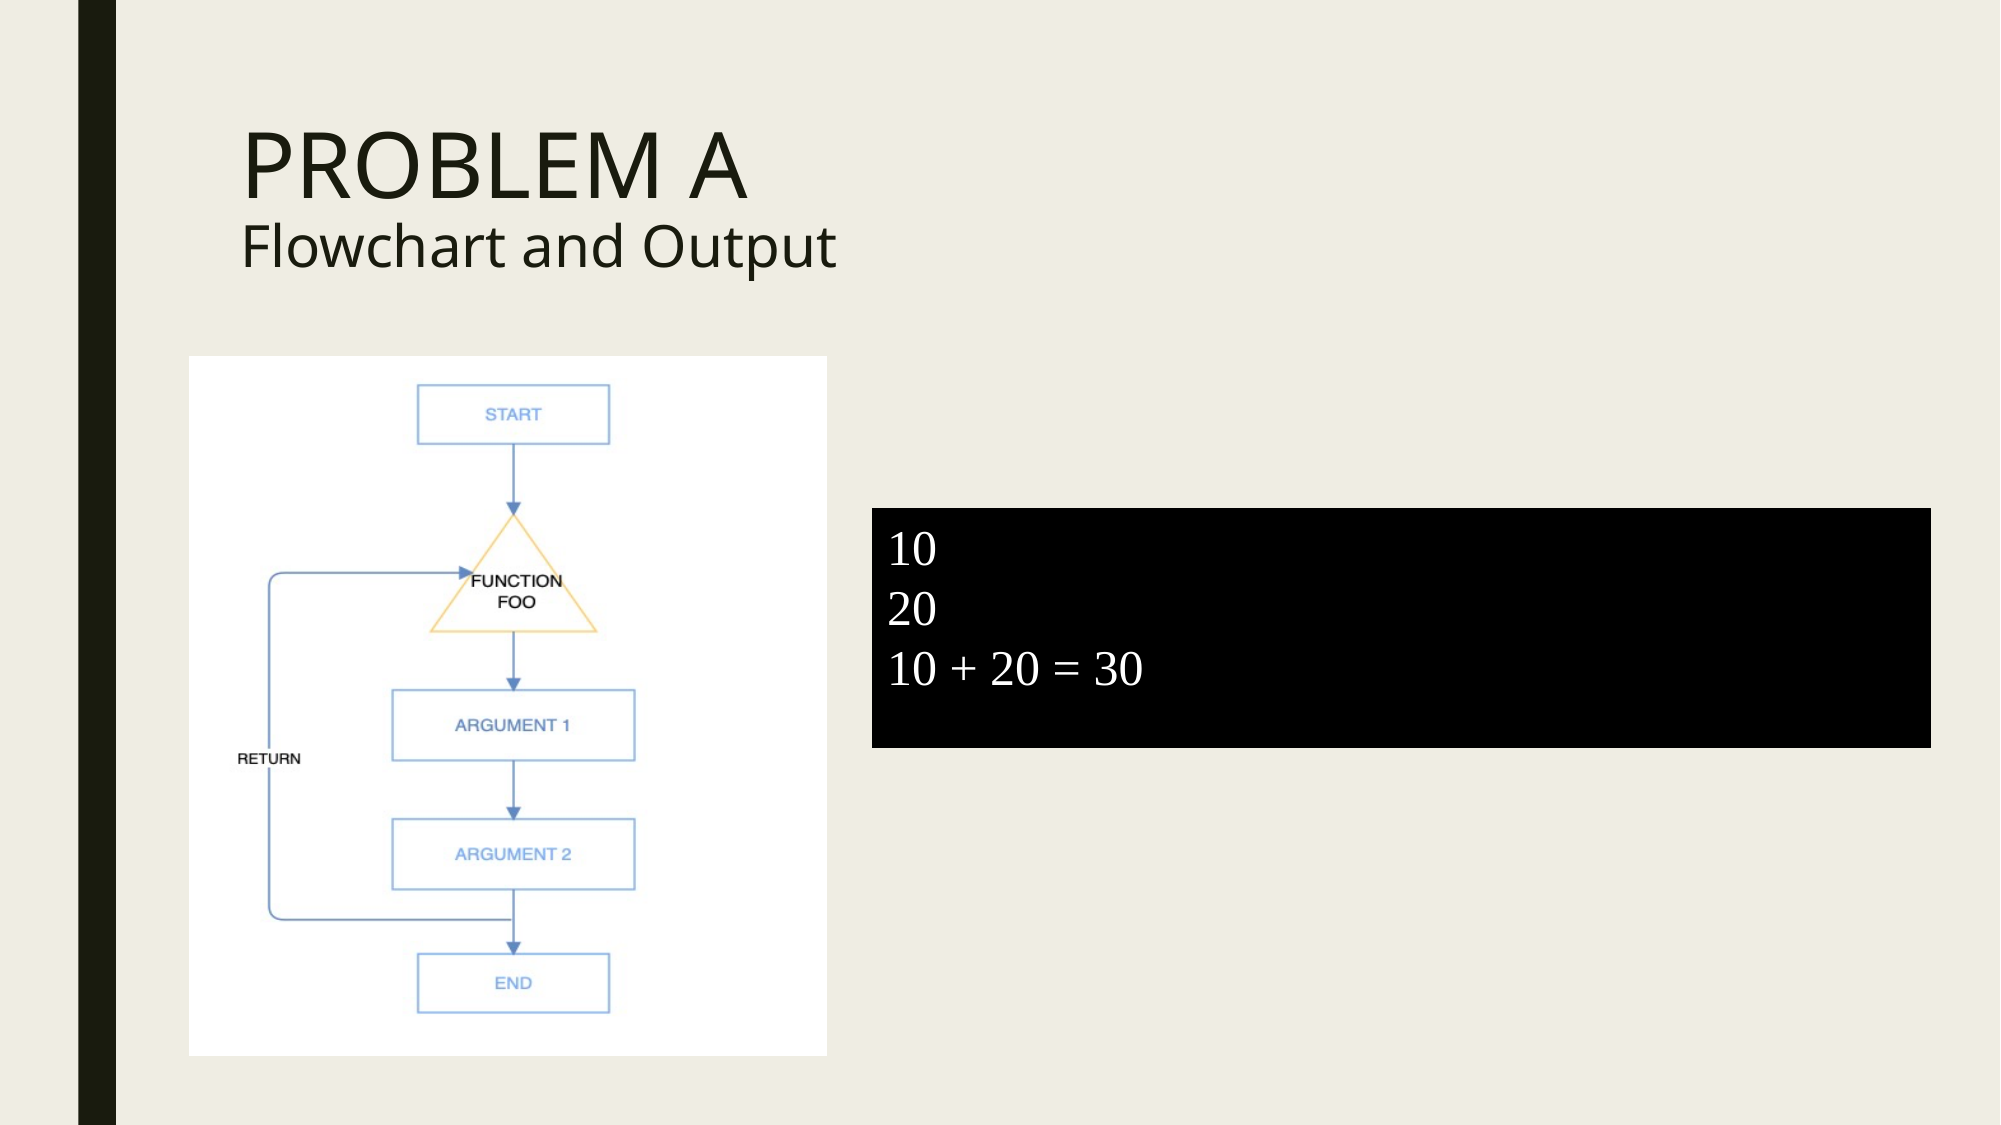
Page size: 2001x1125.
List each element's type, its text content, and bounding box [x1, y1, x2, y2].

title PROBLEM A Flowchart and Output [225, 112, 1800, 357]
picture [189, 356, 827, 1056]
text_box 10 20 10 + 20 = 30 [872, 508, 1931, 748]
